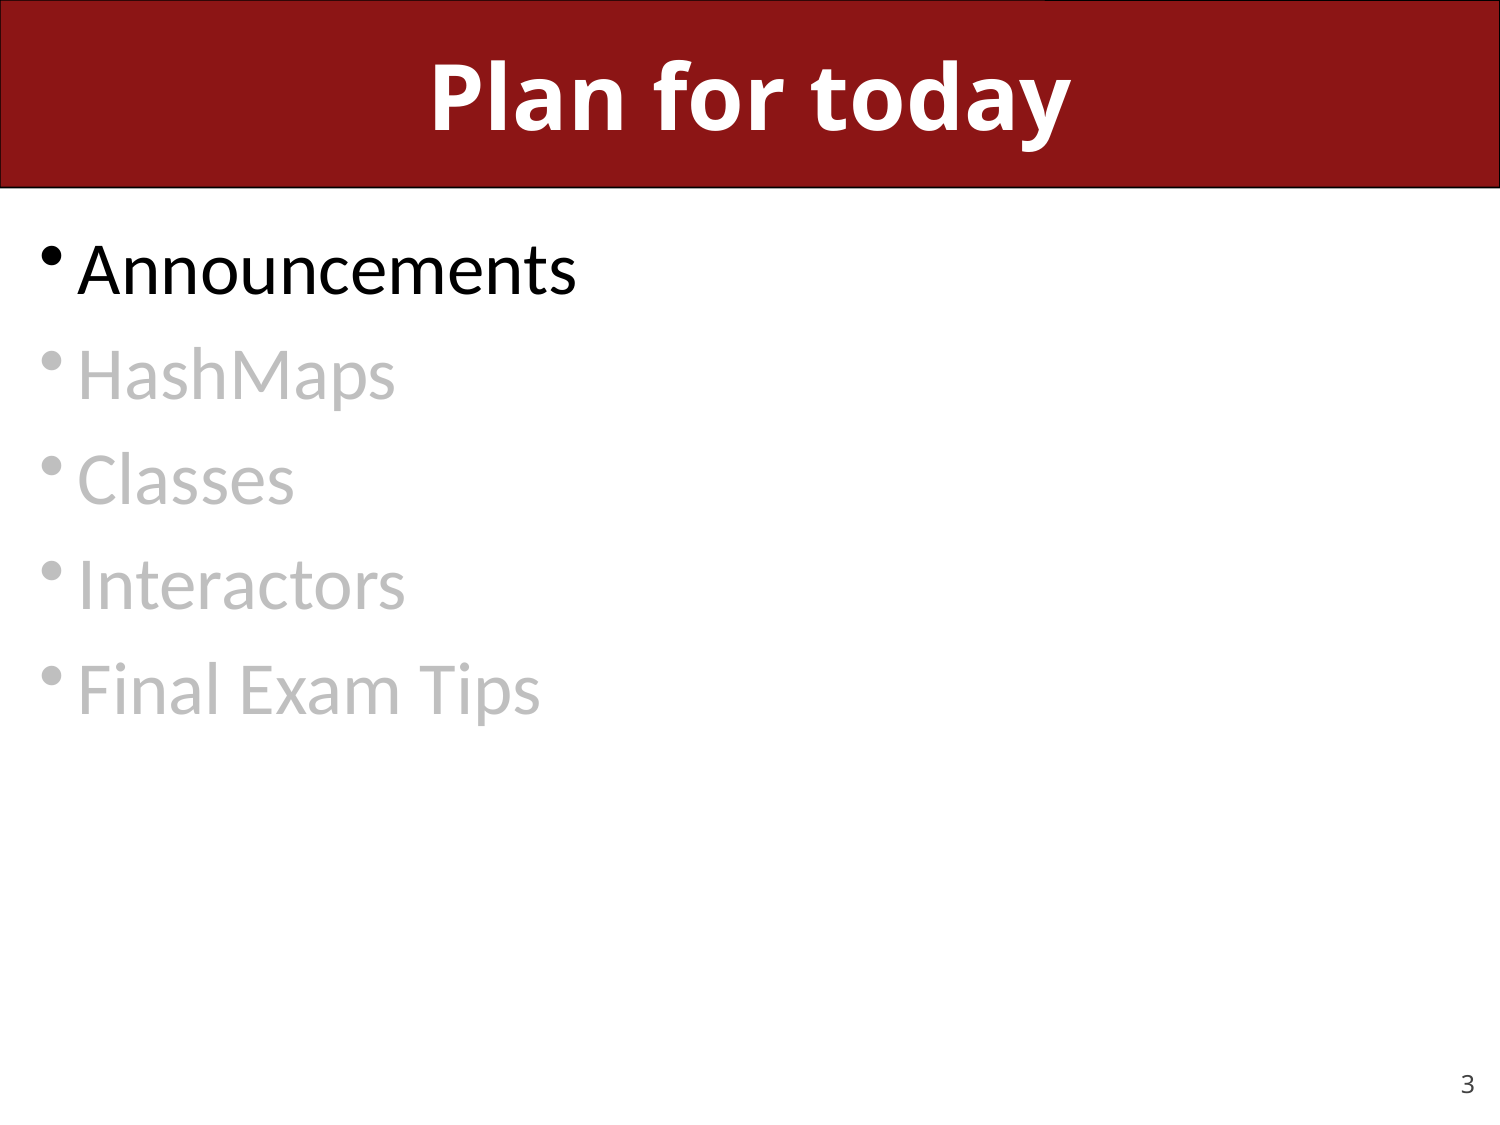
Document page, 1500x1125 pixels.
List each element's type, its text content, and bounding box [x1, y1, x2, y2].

list Announcements HashMaps Classes Interactors Final Exam Tips [24, 212, 1475, 1063]
title Plan for today [75, 0, 1425, 188]
